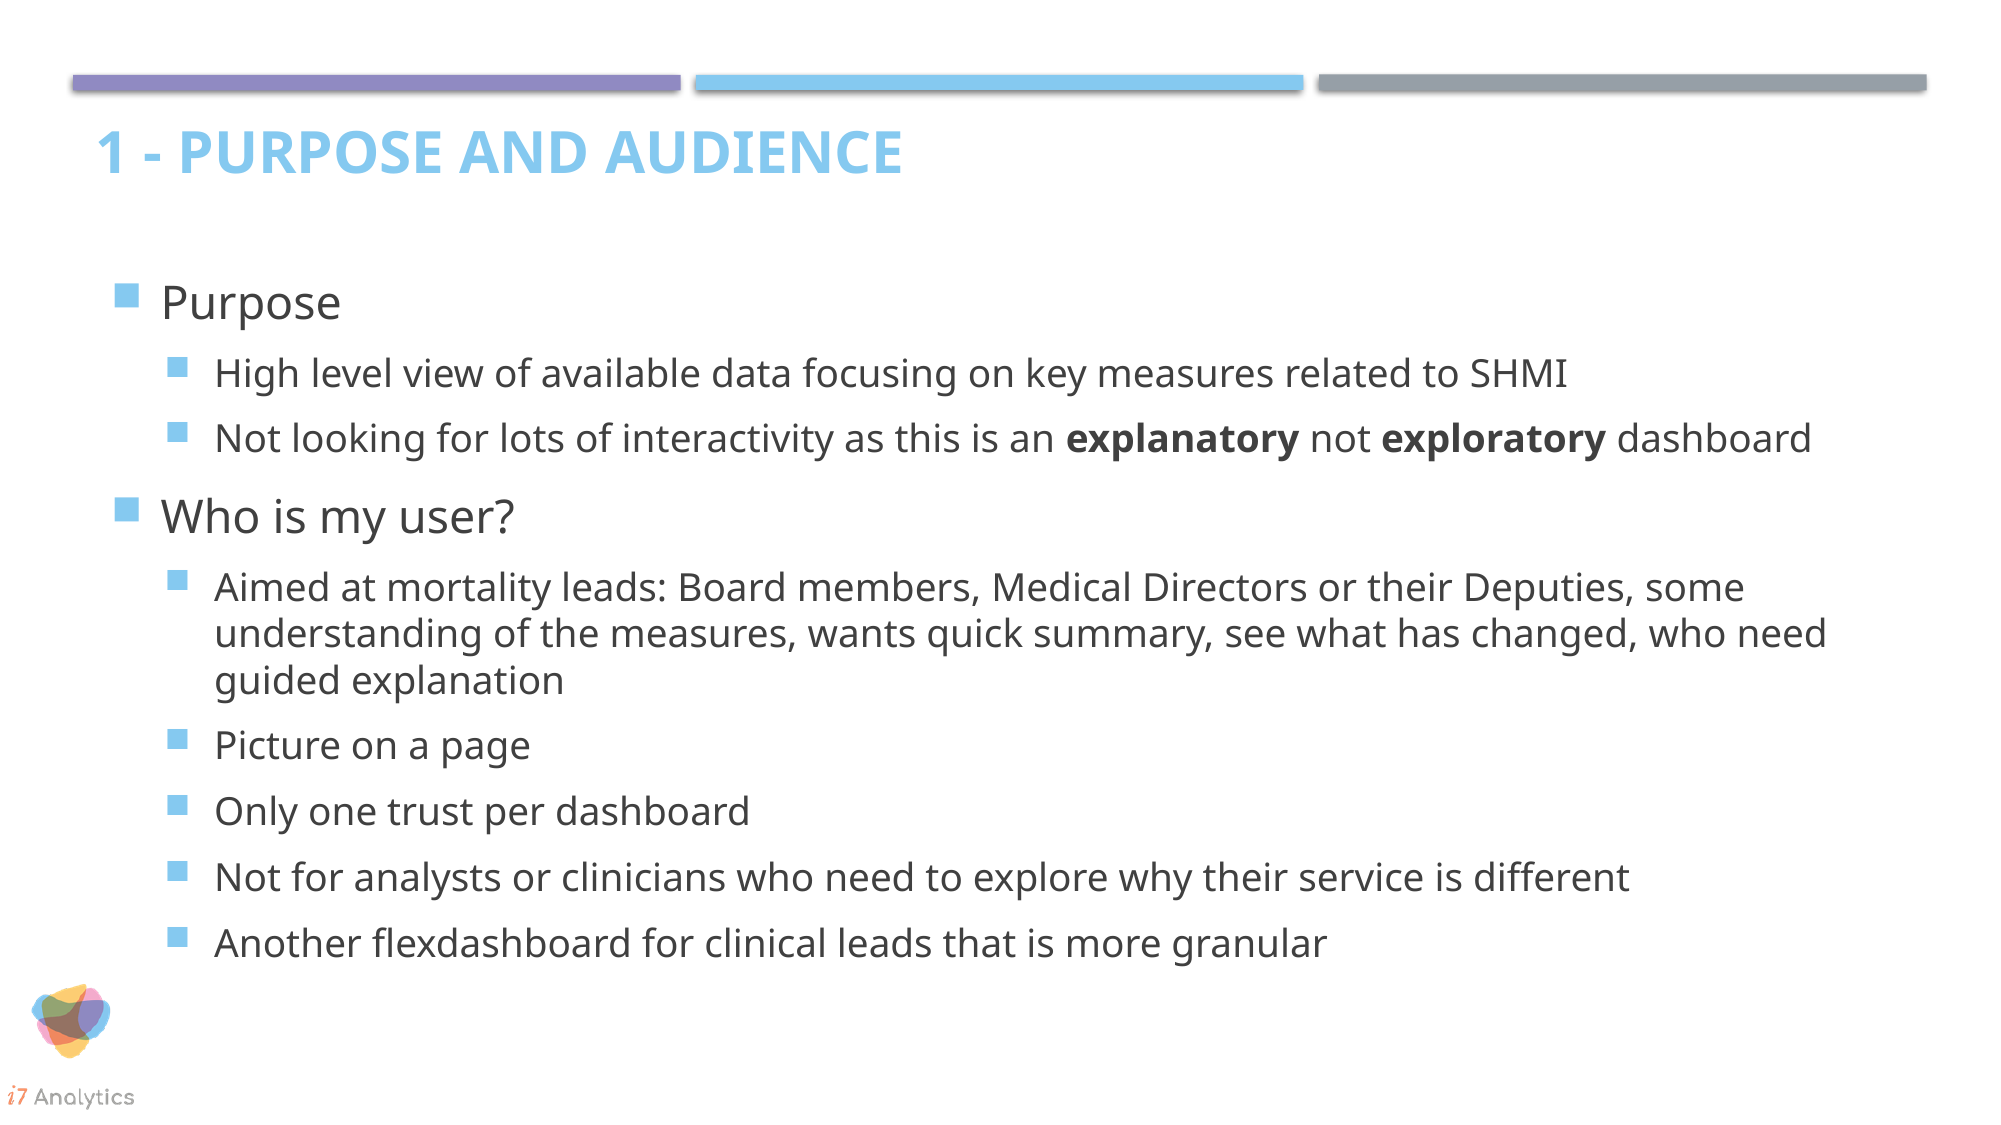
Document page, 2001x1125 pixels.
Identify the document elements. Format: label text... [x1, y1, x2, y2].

list Purpose High level view of available data focusing on key measures related to SHMI Not looking for lots of interactivity as this is an explanatory not exploratory dashboard Who is my user? Aimed at mortality leads: Board members, Medical Directors or their Deputies, some understanding of the measures, wants quick summary, see what has changed, who need guided explanation Picture on a page Only one trust per dashboard Not for analysts or clinicians who need to explore why their service is different Another flexdashboard for clinical leads that is more granular [95, 260, 1905, 981]
title 1 - Purpose and audience [80, 105, 1890, 194]
picture [0, 976, 141, 1117]
